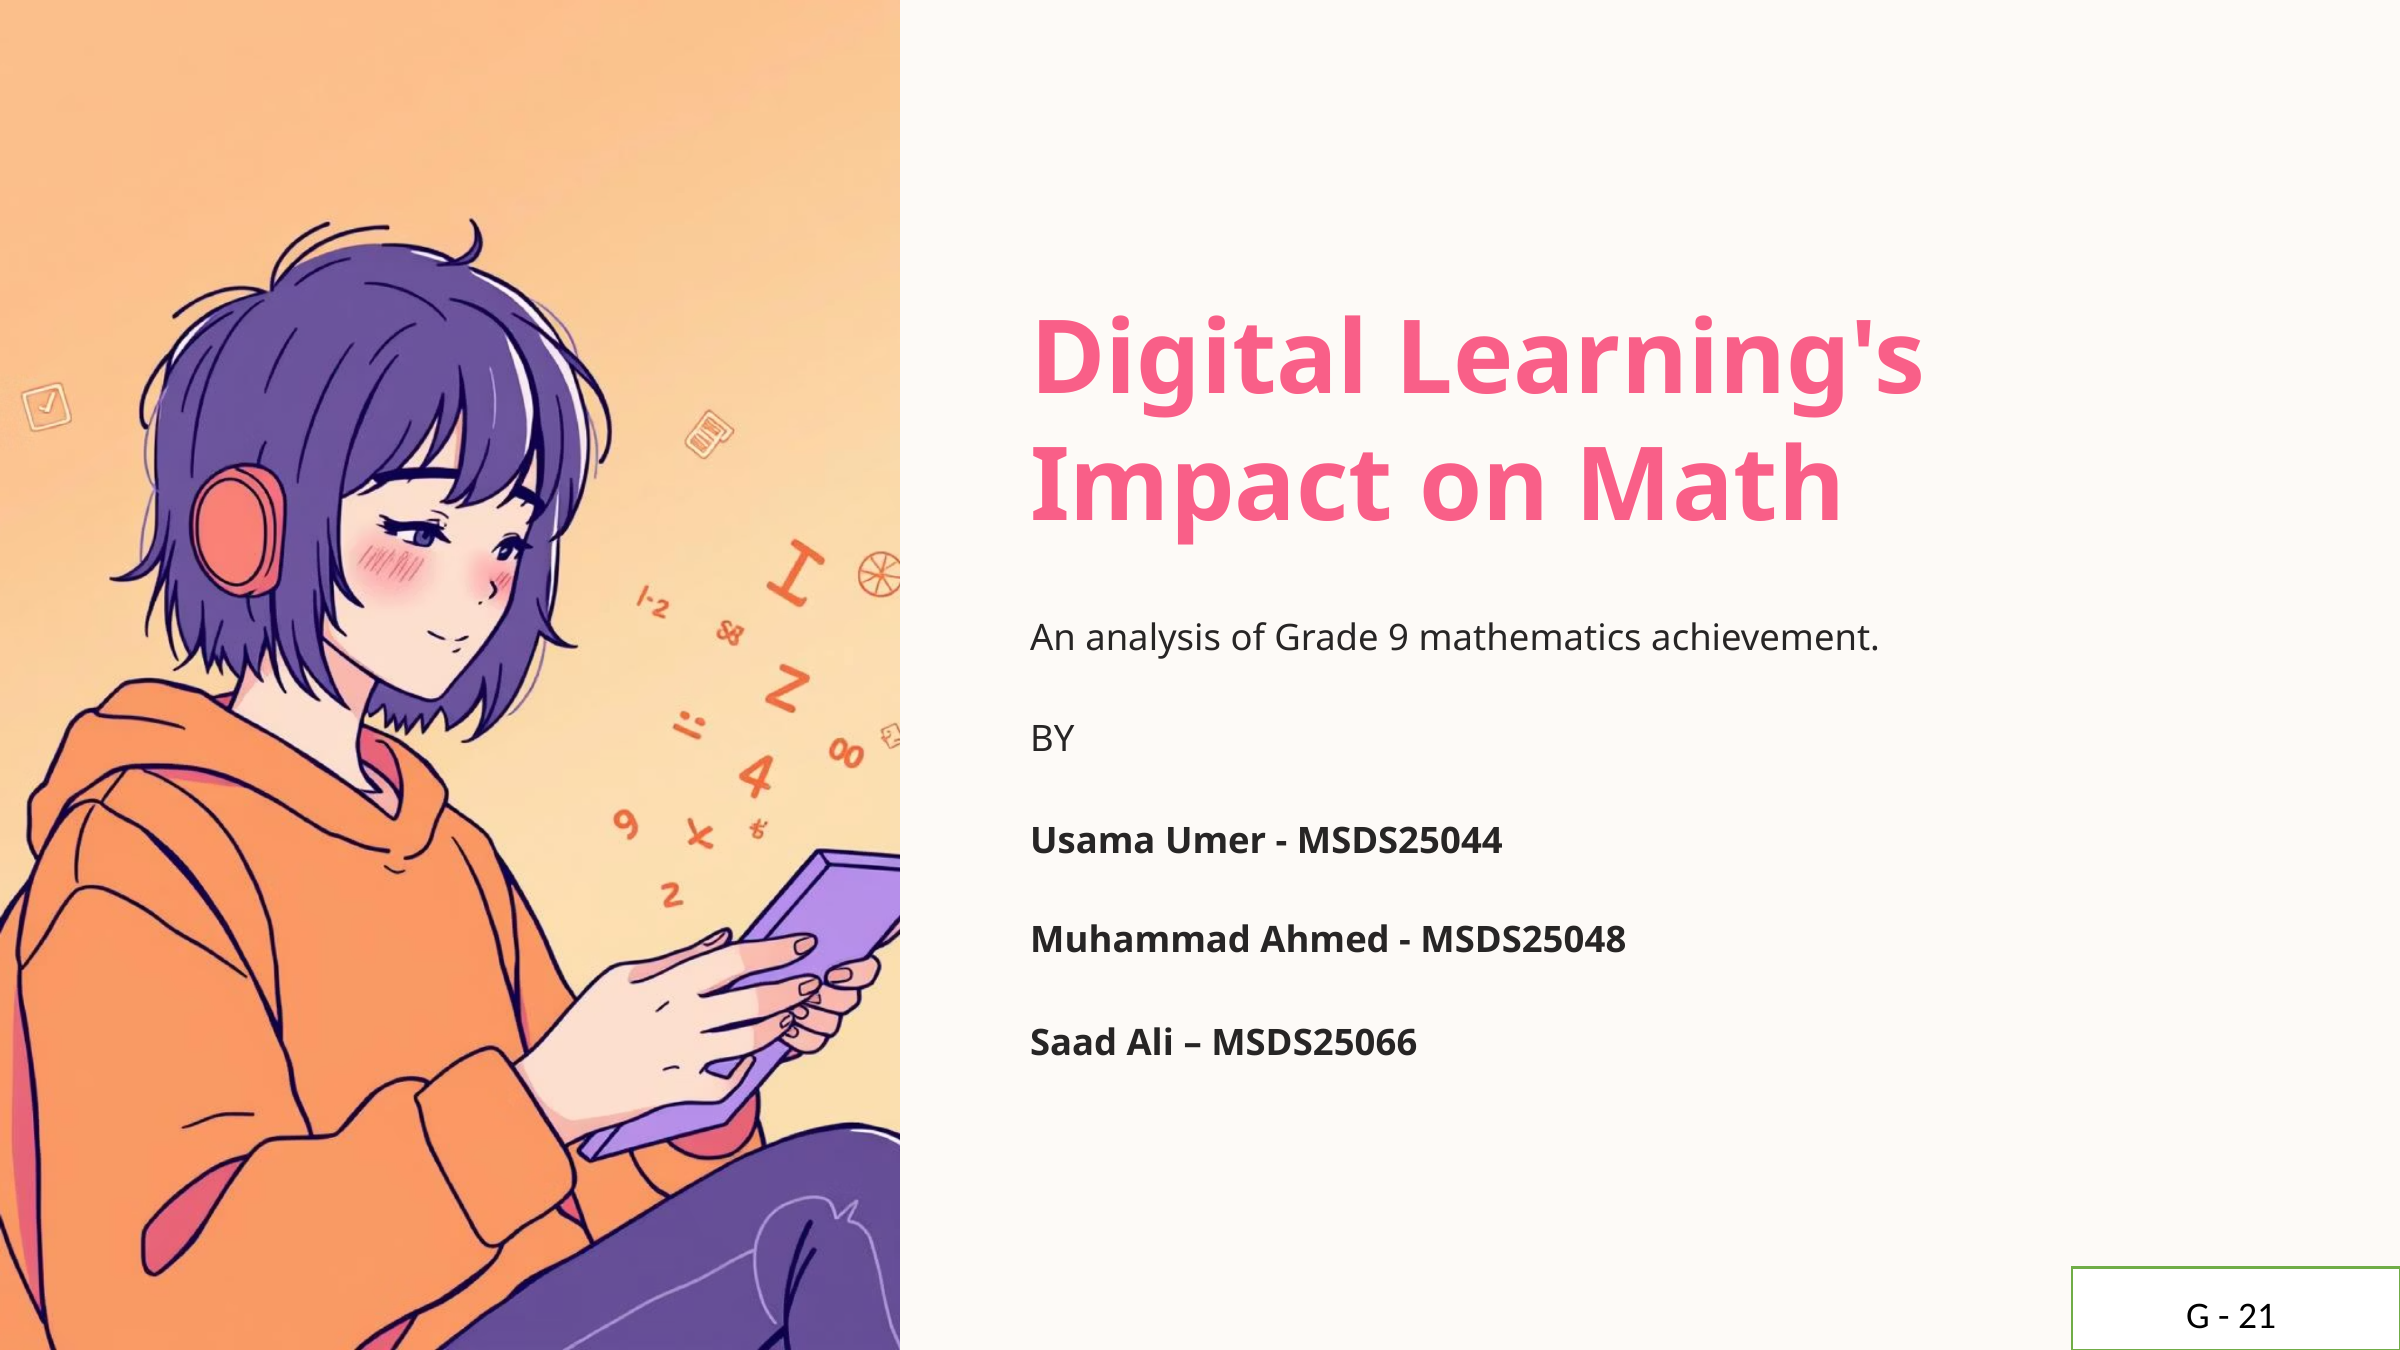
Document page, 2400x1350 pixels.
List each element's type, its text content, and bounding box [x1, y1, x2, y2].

text_box Usama Umer - MSDS25044 [1030, 800, 2270, 861]
text_box Muhammad Ahmed - MSDS25048 [1030, 900, 2270, 960]
text_box Saad Ali – MSDS25066 [1030, 1003, 2270, 1064]
text_box G - 21 [2171, 1283, 2400, 1343]
text_box BY [1030, 699, 2270, 760]
text_box Digital Learning's Impact on Math [1030, 286, 2270, 543]
picture [0, 0, 900, 1350]
text_box [2071, 1266, 2400, 1350]
text_box An analysis of Grade 9 mathematics achievement. [1030, 598, 2270, 658]
